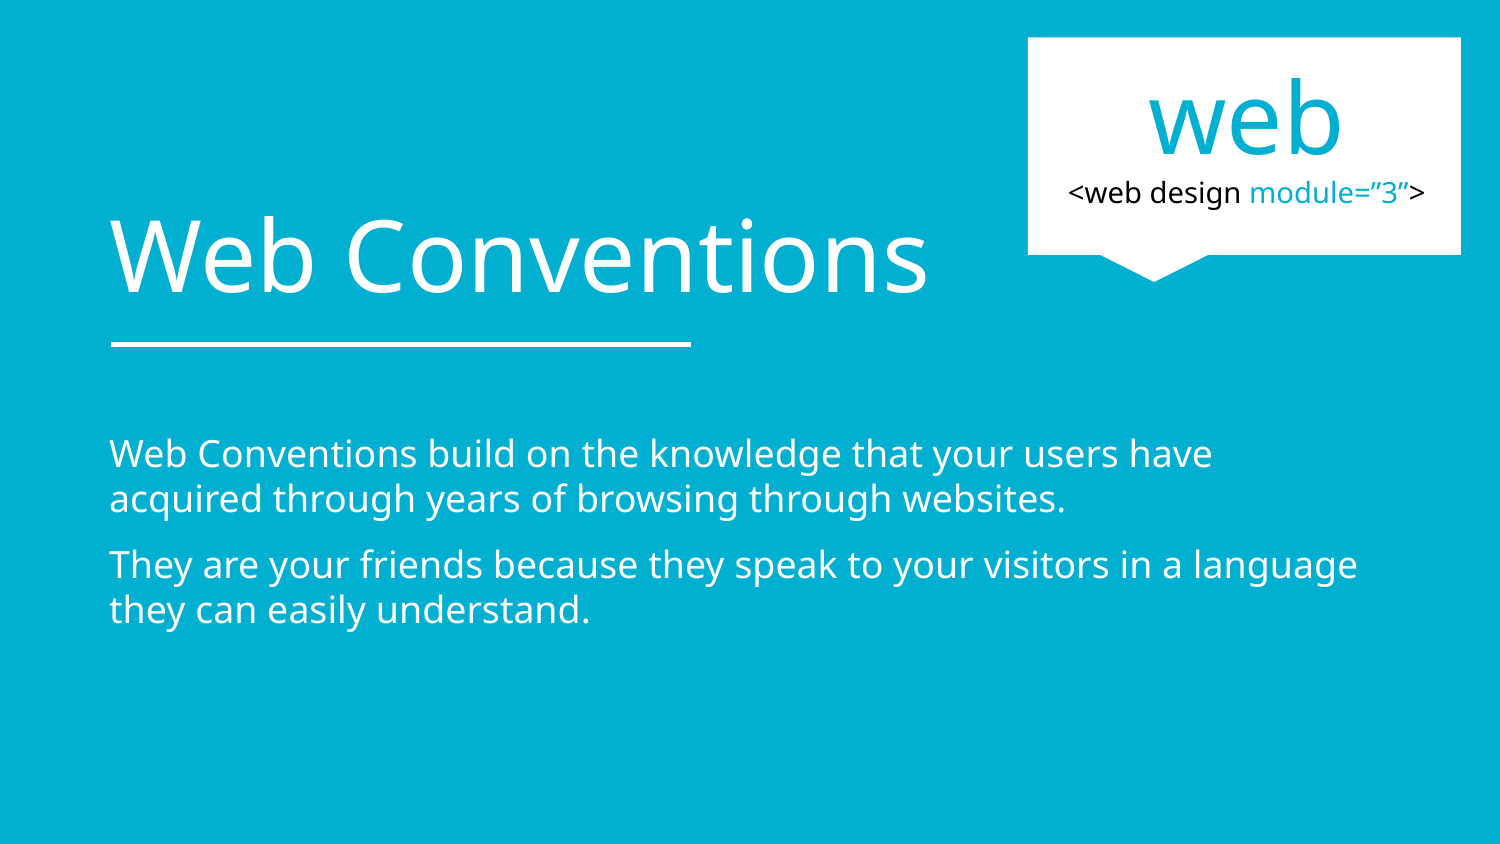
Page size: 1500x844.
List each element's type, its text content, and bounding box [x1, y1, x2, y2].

text_box Web Conventions [94, 192, 1076, 328]
text_box <web design module=”3”> [956, 159, 1500, 225]
text_box Web Conventions build on the knowledge that your users have acquired through years of browsing through websites. They are your friends because they speak to your visitors in a language they can easily understand. [94, 415, 1447, 785]
text_box [1027, 225, 1461, 282]
text_box web [1085, 39, 1408, 159]
text_box [1027, 37, 1461, 159]
